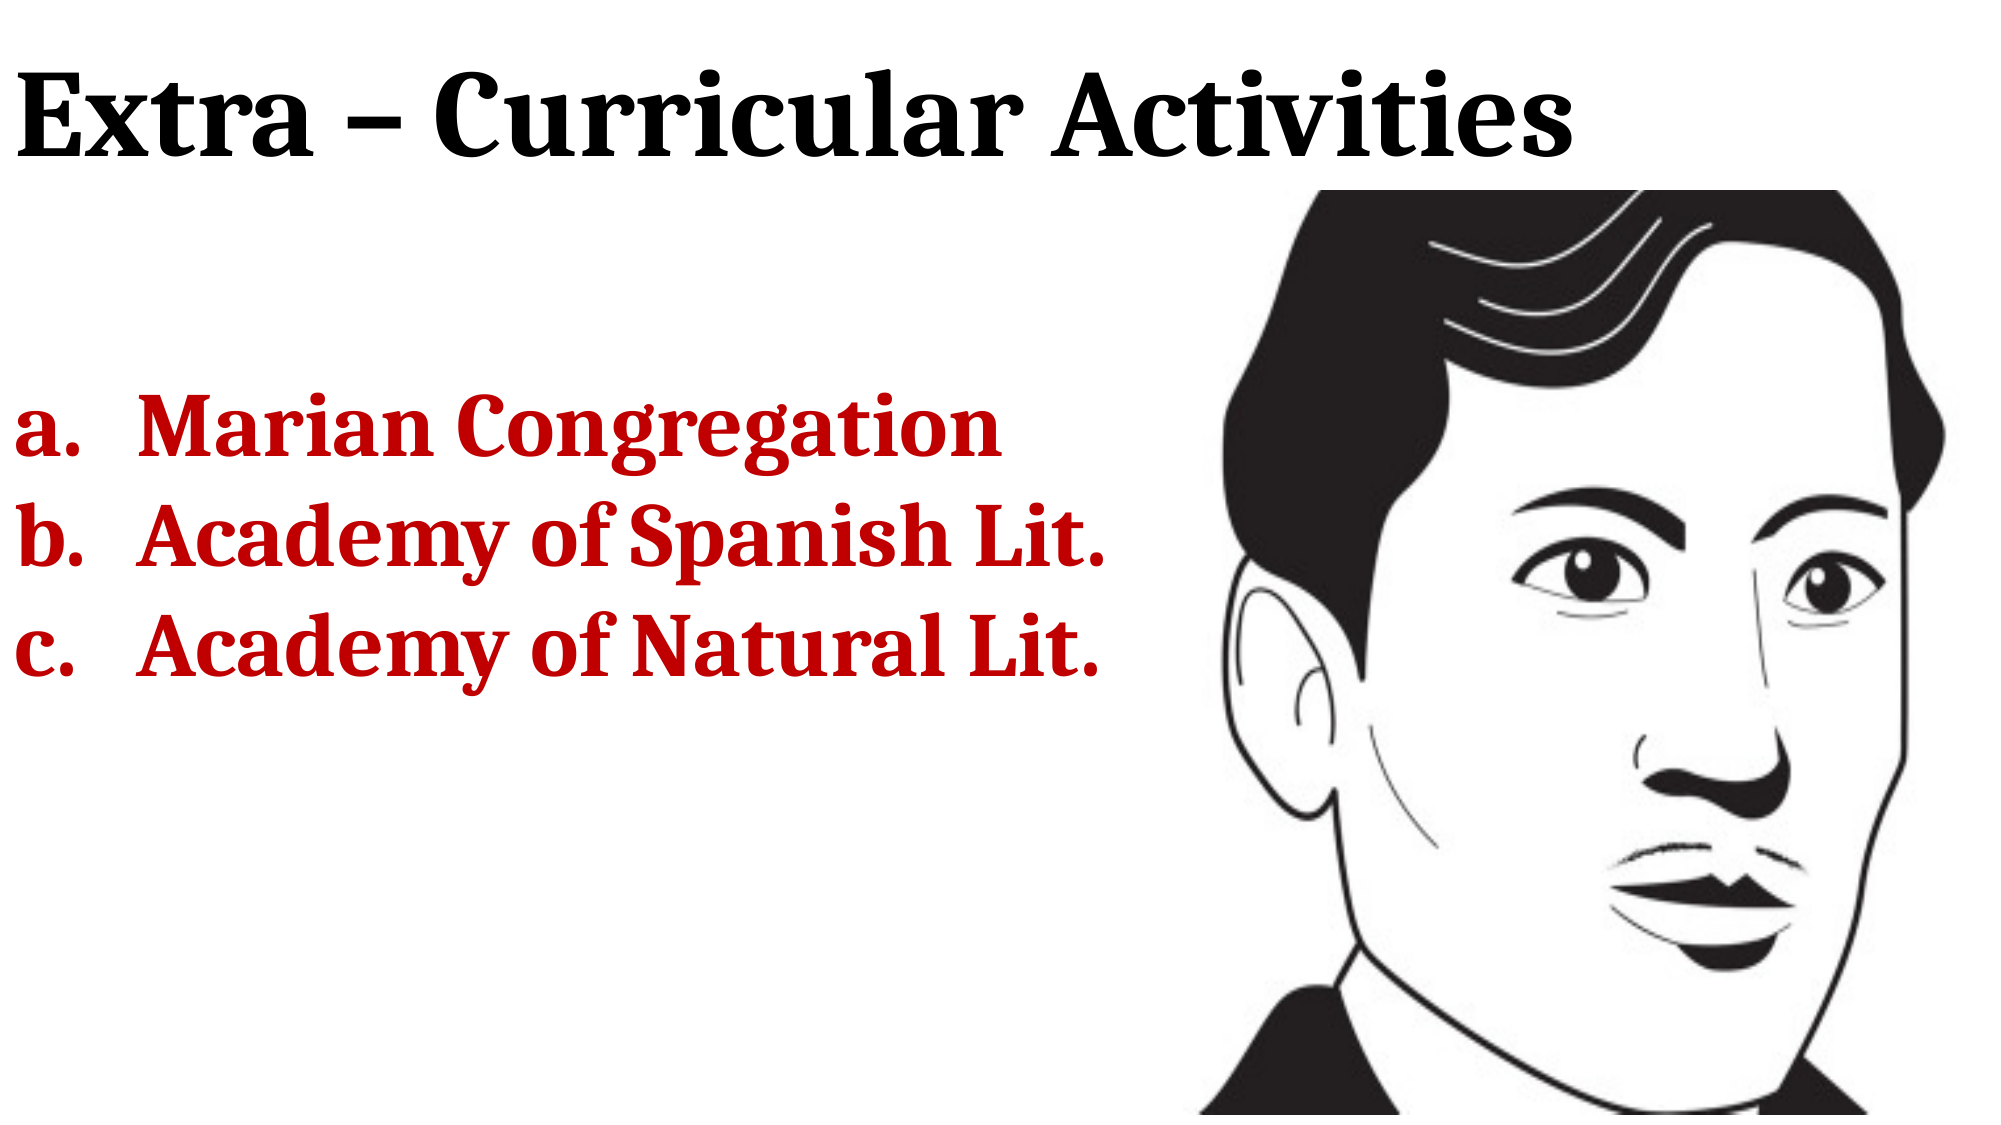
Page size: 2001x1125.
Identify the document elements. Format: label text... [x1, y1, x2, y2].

text_box Extra – Curricular Activities [0, 24, 1849, 190]
text_box Marian Congregation Academy of Spanish Lit. Academy of Natural Lit. [0, 357, 1182, 813]
picture [1182, 190, 1970, 1115]
